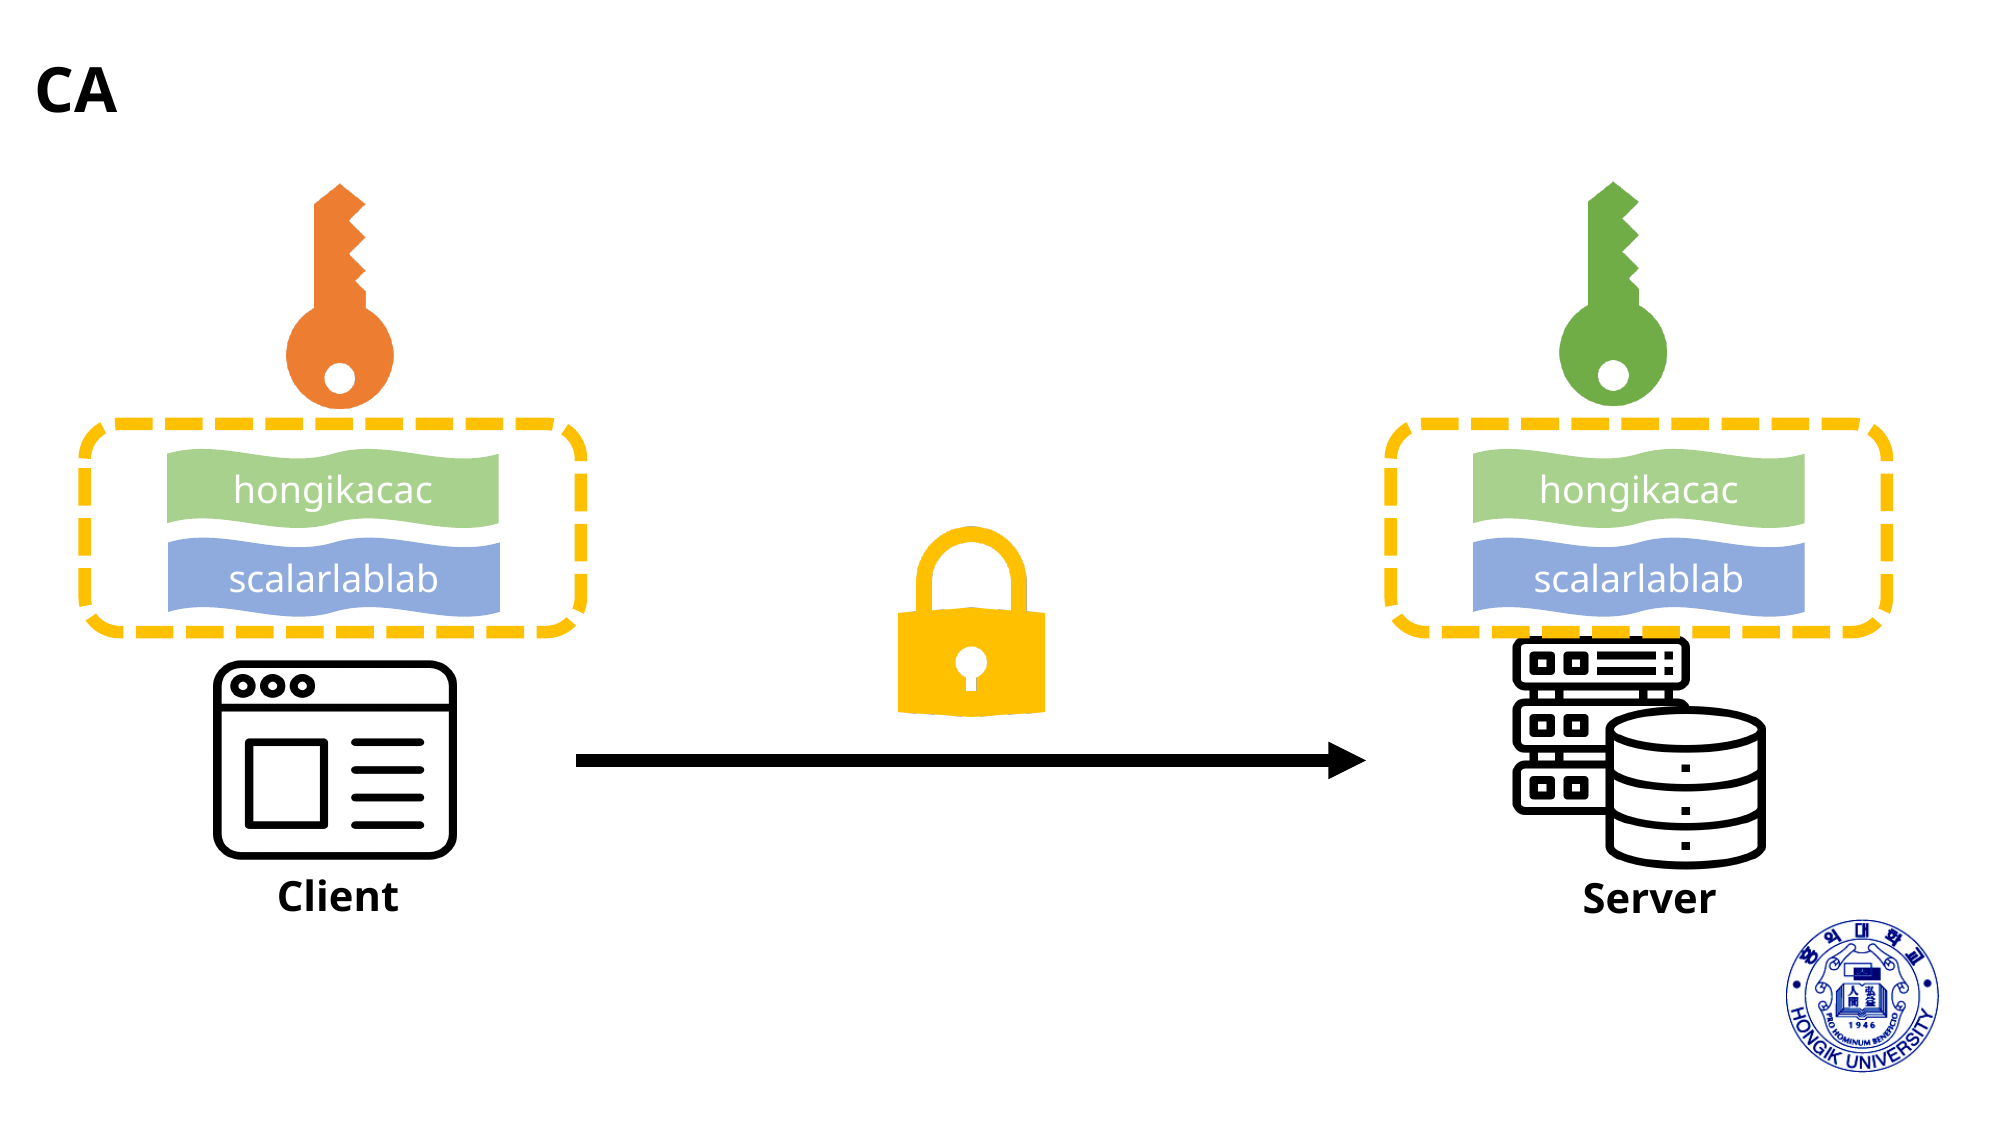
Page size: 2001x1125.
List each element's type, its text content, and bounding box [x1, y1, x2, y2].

text_box CA [19, 11, 1736, 126]
picture [213, 647, 457, 873]
picture [1786, 919, 1939, 1073]
picture [1504, 628, 1774, 877]
text_box Server [1567, 835, 1787, 933]
text_box Client [261, 833, 481, 931]
text_box [1389, 422, 1888, 634]
picture [217, 173, 462, 419]
picture [1490, 171, 1736, 416]
picture [845, 496, 1097, 747]
text_box [83, 422, 582, 634]
